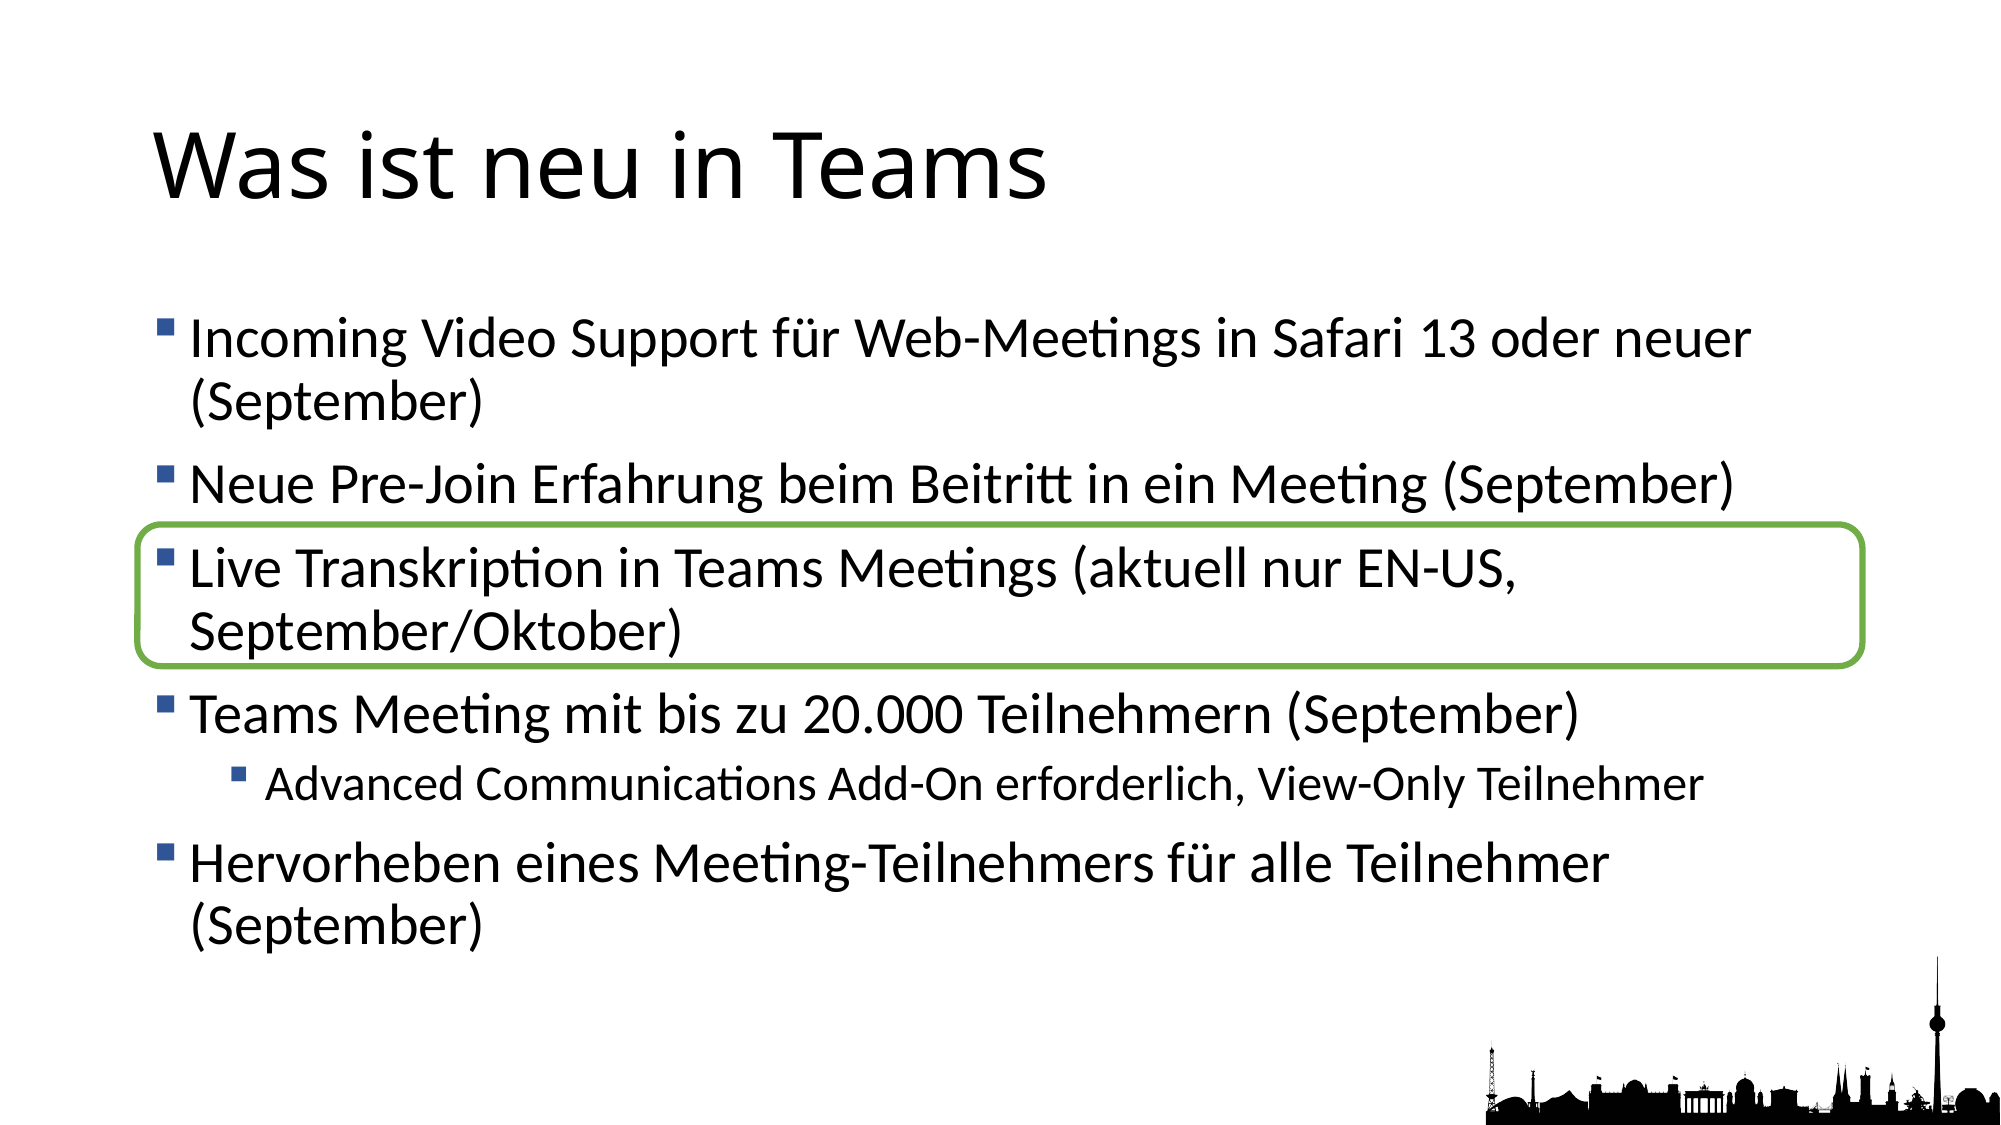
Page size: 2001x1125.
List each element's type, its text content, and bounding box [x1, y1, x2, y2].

picture [1863, 914, 2000, 1125]
list Incoming Video Support für Web-Meetings in Safari 13 oder neuer (September) Neue Pre-Join Erfahrung beim Beitritt in ein Meeting (September) Live Transkription in Teams Meetings (aktuell nur EN-US, September/Oktober) Teams Meeting mit bis zu 20.000 Teilnehmern (September) Advanced Communications Add-On erforderlich, View-Only Teilnehmer Hervorheben eines Meeting-Teilnehmers für alle Teilnehmer (September) [137, 299, 1863, 543]
title Was ist neu in Teams [137, 59, 1863, 278]
list Incoming Video Support für Web-Meetings in Safari 13 oder neuer (September) Neue Pre-Join Erfahrung beim Beitritt in ein Meeting (September) Live Transkription in Teams Meetings (aktuell nur EN-US, September/Oktober) Teams Meeting mit bis zu 20.000 Teilnehmern (September) Advanced Communications Add-On erforderlich, View-Only Teilnehmer Hervorheben eines Meeting-Teilnehmers für alle Teilnehmer (September) [137, 647, 1863, 1125]
text_box [137, 524, 1863, 667]
